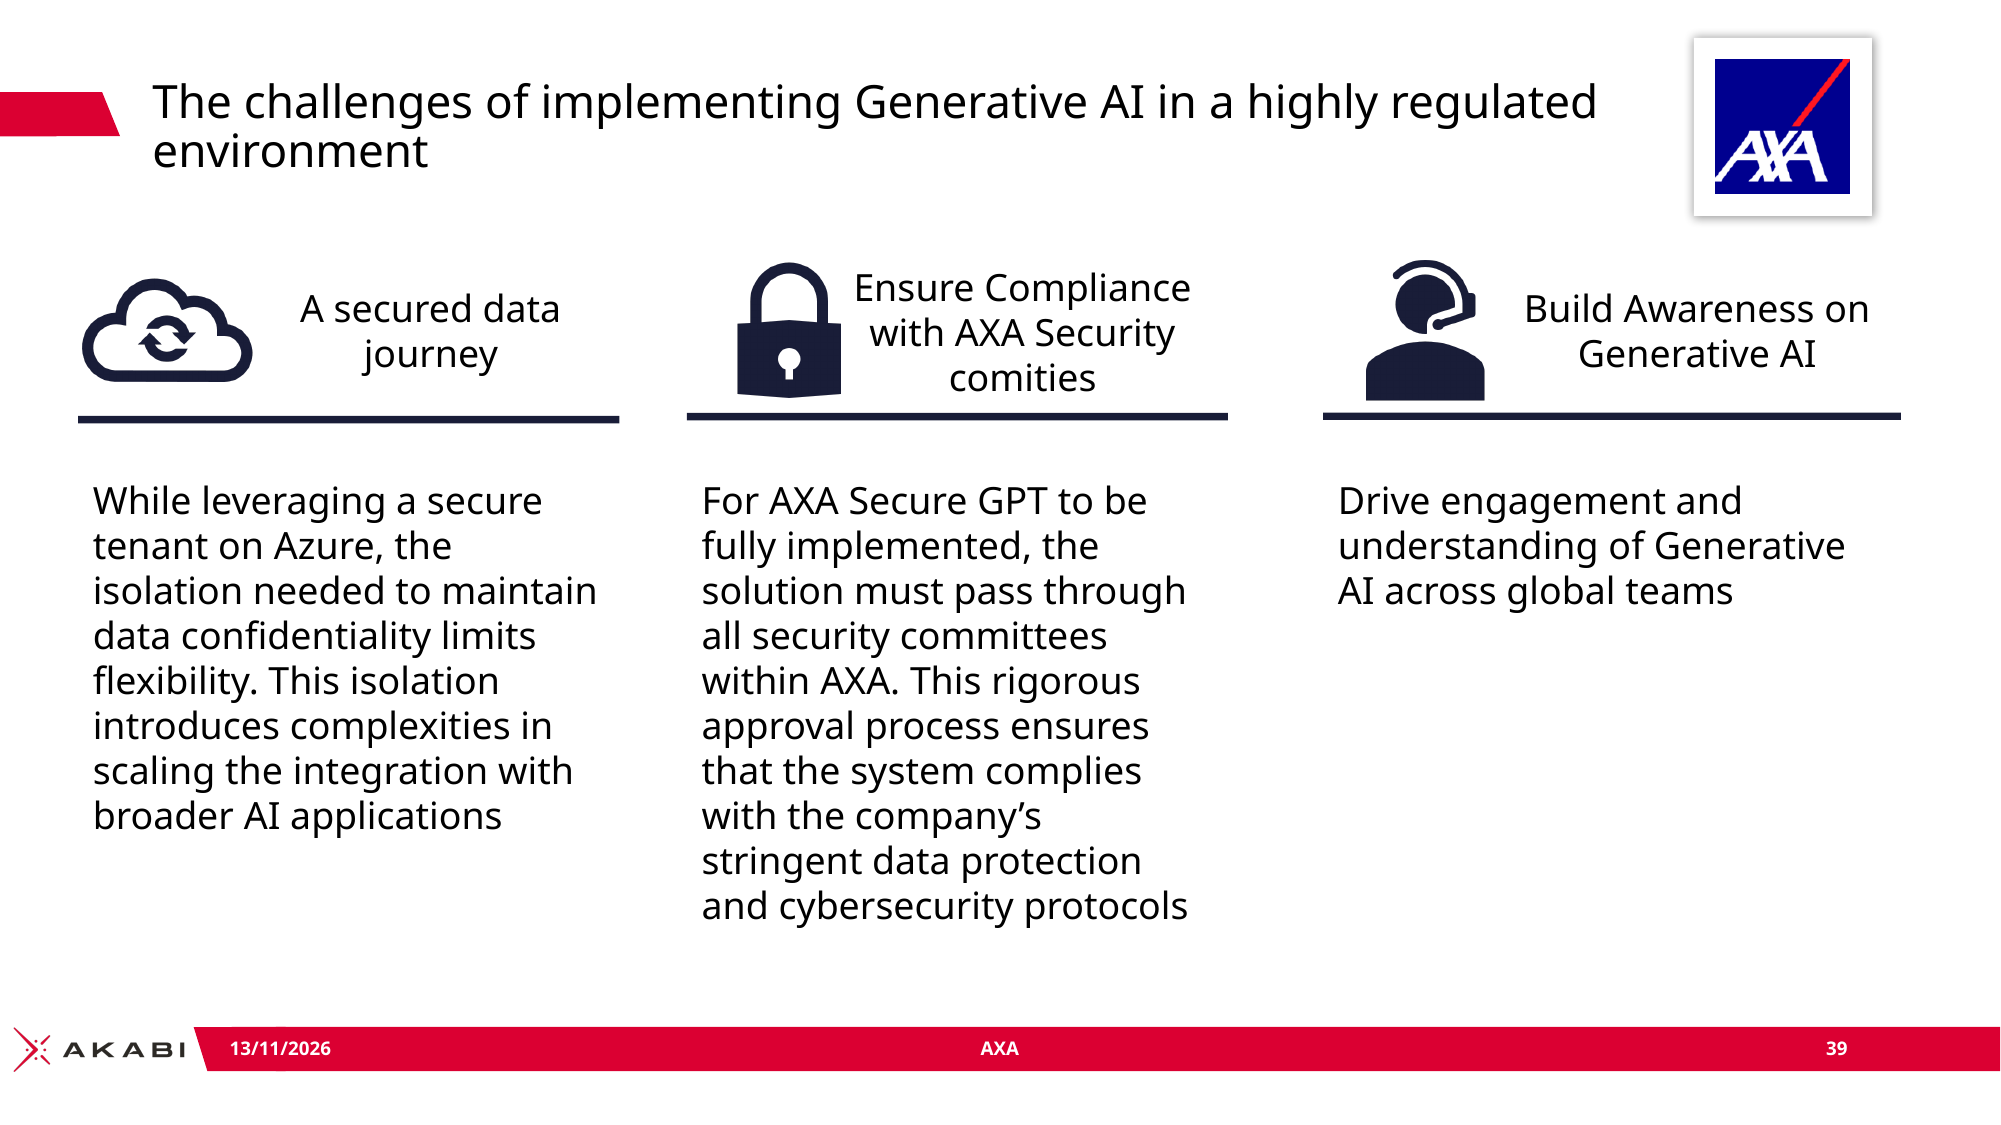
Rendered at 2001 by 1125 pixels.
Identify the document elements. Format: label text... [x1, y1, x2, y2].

picture [0, 999, 246, 1102]
picture [1336, 241, 1514, 419]
text_box Drive engagement and understanding of Generative AI across global teams [1323, 469, 1901, 619]
text_box Build Awareness on Generative AI [1514, 247, 1901, 411]
picture [78, 241, 256, 419]
picture [1715, 59, 1850, 194]
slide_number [214, 1018, 432, 1079]
text_box A secured data journey [256, 247, 620, 414]
text_box While leveraging a secure tenant on Azure, the isolation needed to maintain data confidentiality limits flexibility. This isolation introduces complexities in scaling the integration with broader AI applications [78, 469, 620, 844]
text_box For AXA Secure GPT to be fully implemented, the solution must pass through all security committees within AXA. This rigorous approval process ensures that the system complies with the company’s stringent data protection and cybersecurity protocols​ [686, 469, 1228, 935]
text_box [1322, 411, 1902, 421]
footer AXA [625, 1018, 1375, 1079]
picture [700, 241, 878, 419]
text_box [686, 412, 1229, 421]
title The challenges of implementing Generative AI in a highly regulated environment [137, 86, 1677, 171]
slide_number 39 [1744, 1018, 1863, 1079]
text_box Ensure Compliance with AXA Security comities [878, 247, 1249, 414]
text_box [77, 415, 620, 424]
